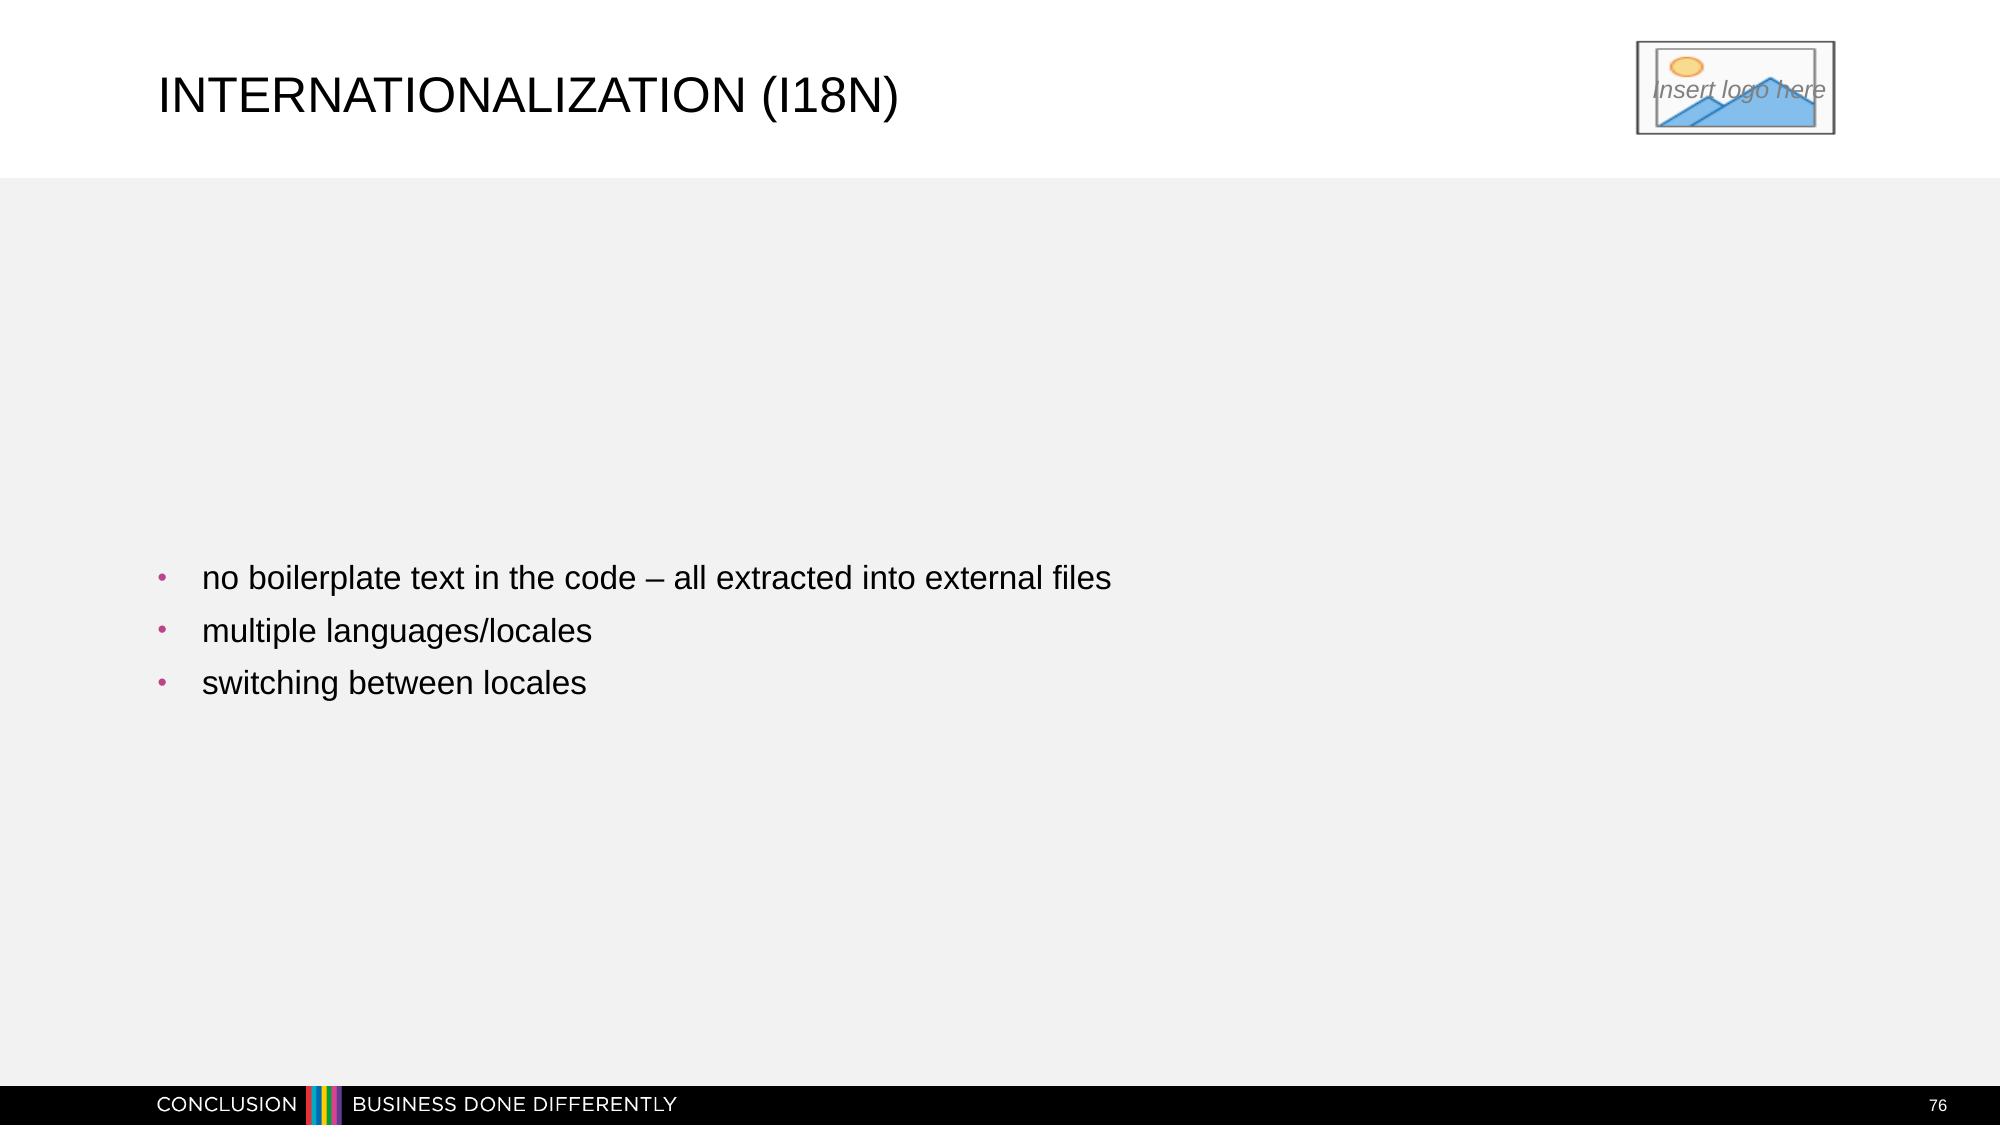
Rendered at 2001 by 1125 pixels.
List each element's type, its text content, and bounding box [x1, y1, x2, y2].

picture [1630, 37, 1843, 139]
picture [318, 1086, 2000, 1125]
list no boilerplate text in the code – all extracted into external files multiple languages/locales switching between locales [157, 243, 1843, 1020]
slide_number 76 [1915, 1094, 1948, 1119]
title internationalization (i18n) [157, 74, 1404, 114]
picture [0, 1086, 315, 1125]
